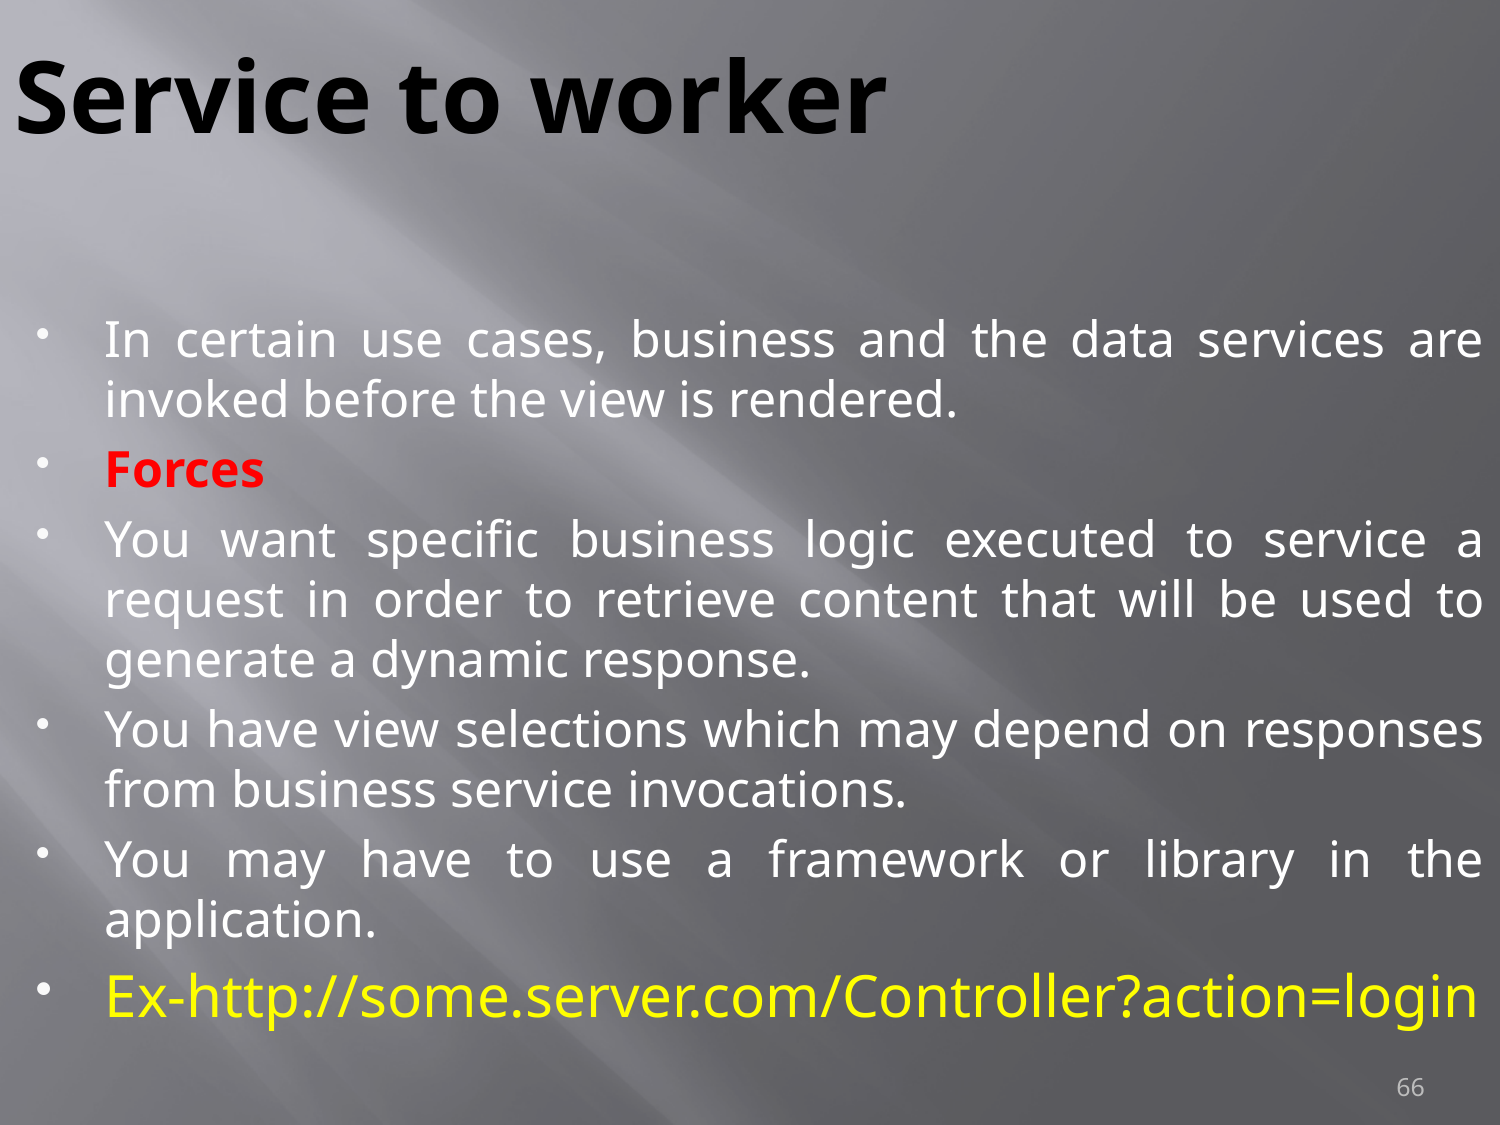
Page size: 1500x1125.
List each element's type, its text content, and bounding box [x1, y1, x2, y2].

title Service to worker [0, 0, 1350, 188]
slide_number 66 [1299, 1052, 1425, 1113]
list In certain use cases, business and the data services are invoked before the view is rendered. Forces You want specific business logic executed to service a request in order to retrieve content that will be used to generate a dynamic response. You have view selections which may depend on responses from business service invocations. You may have to use a framework or library in the application. Ex-http://some.server.com/Controller?action=login [0, 299, 1500, 1125]
